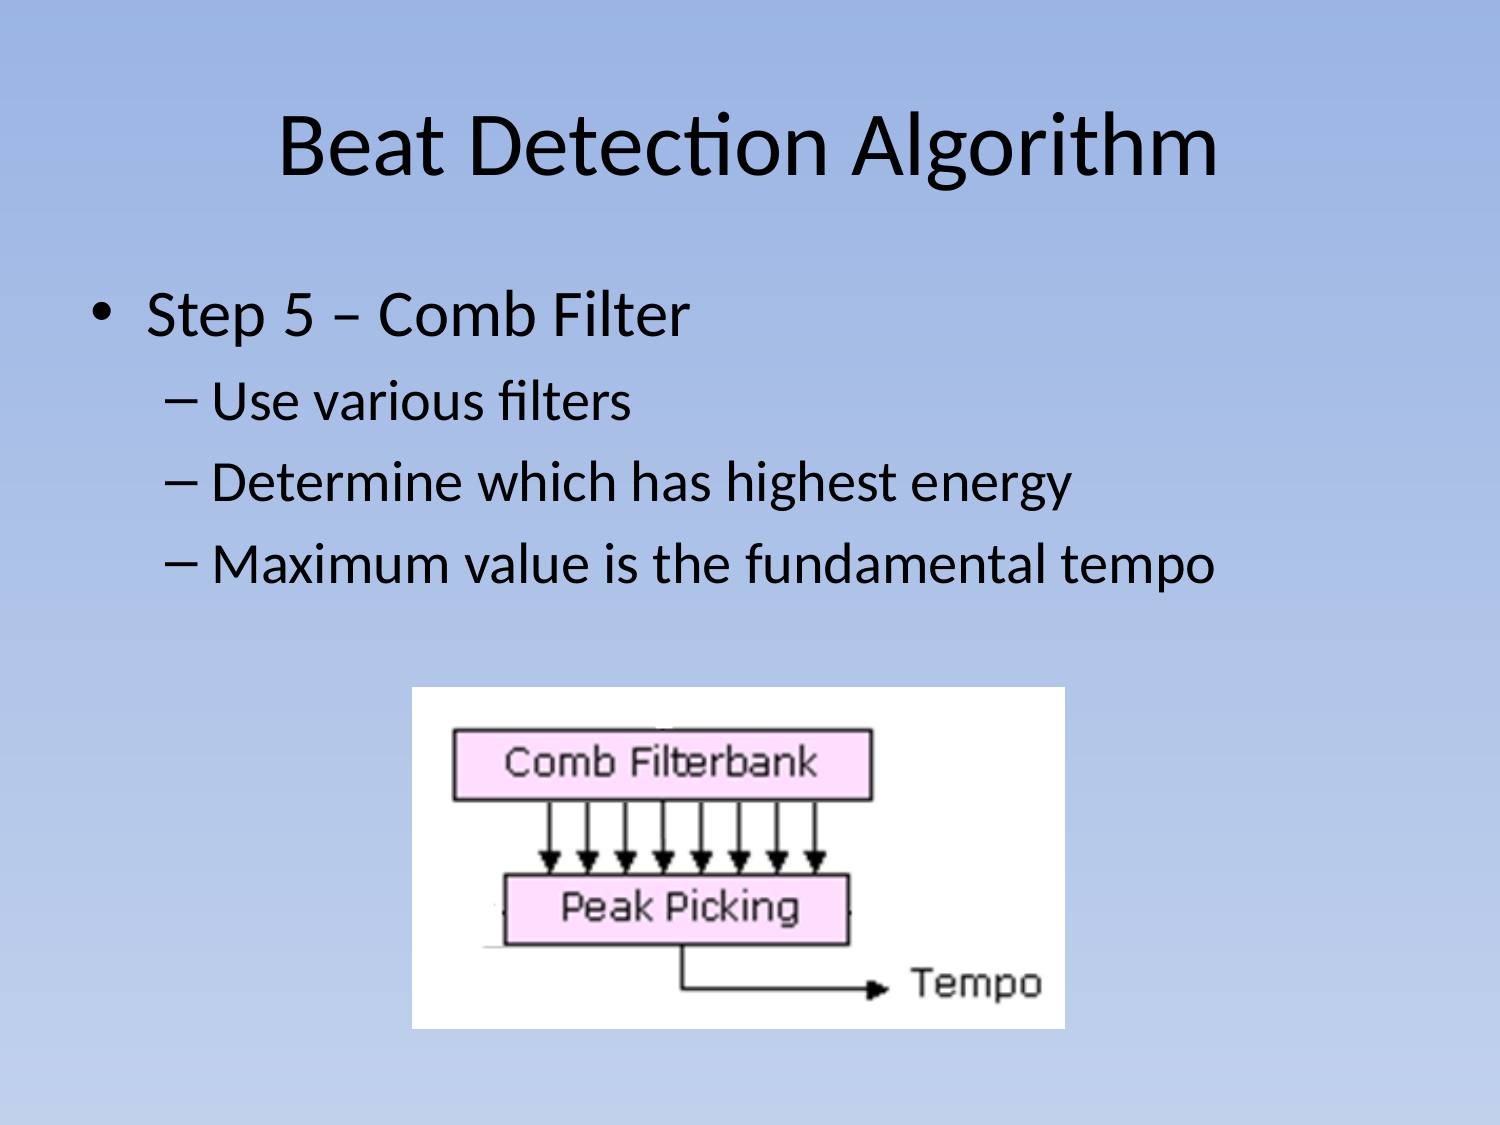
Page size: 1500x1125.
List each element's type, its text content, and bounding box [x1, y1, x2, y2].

title Beat Detection Algorithm [75, 45, 1425, 233]
list Step 5 – Comb Filter Use various filters Determine which has highest energy Maximum value is the fundamental tempo [75, 262, 1425, 1005]
picture [412, 687, 1065, 1029]
